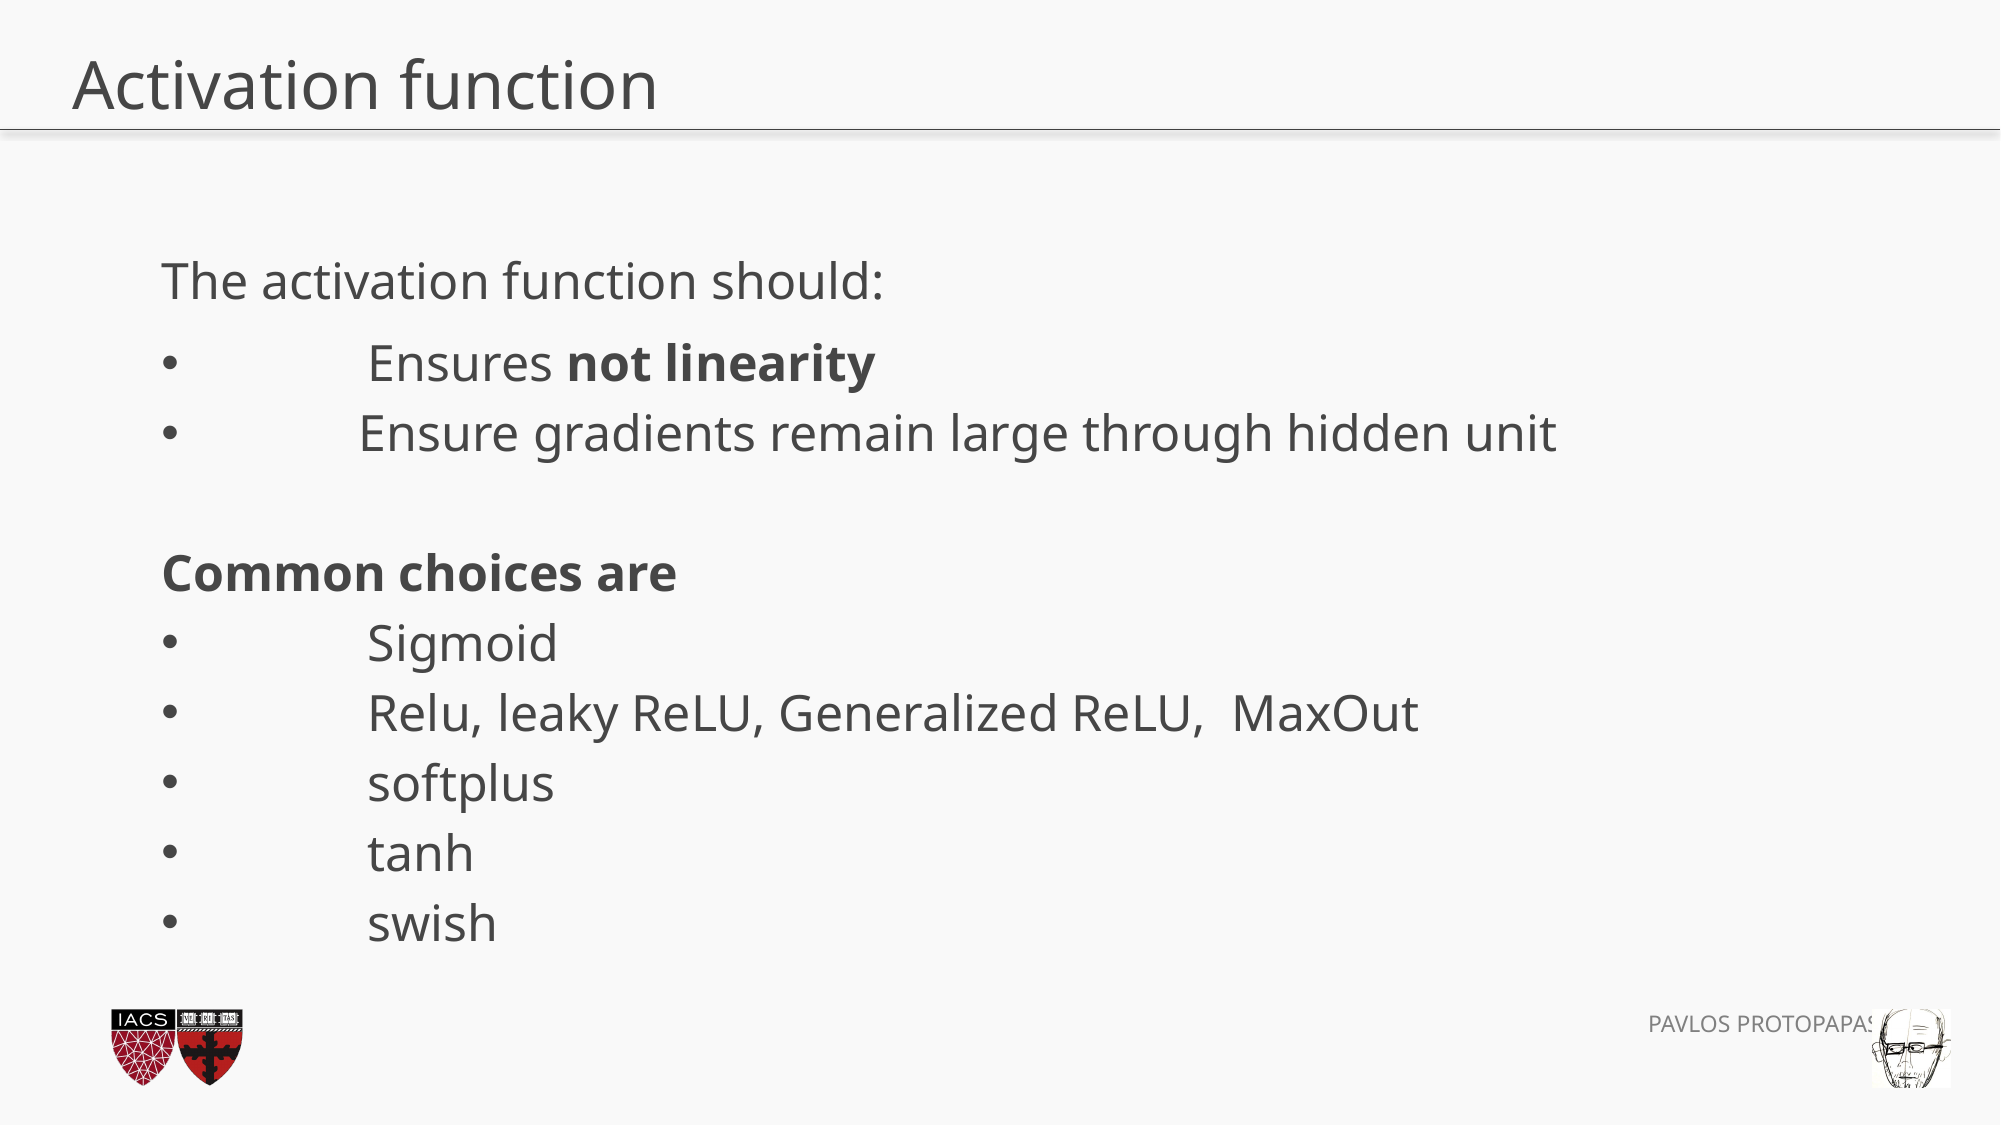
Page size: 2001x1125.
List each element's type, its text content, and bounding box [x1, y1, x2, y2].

title Activation function [57, 35, 1943, 162]
picture [109, 1009, 243, 1086]
picture [1872, 1009, 1951, 1088]
